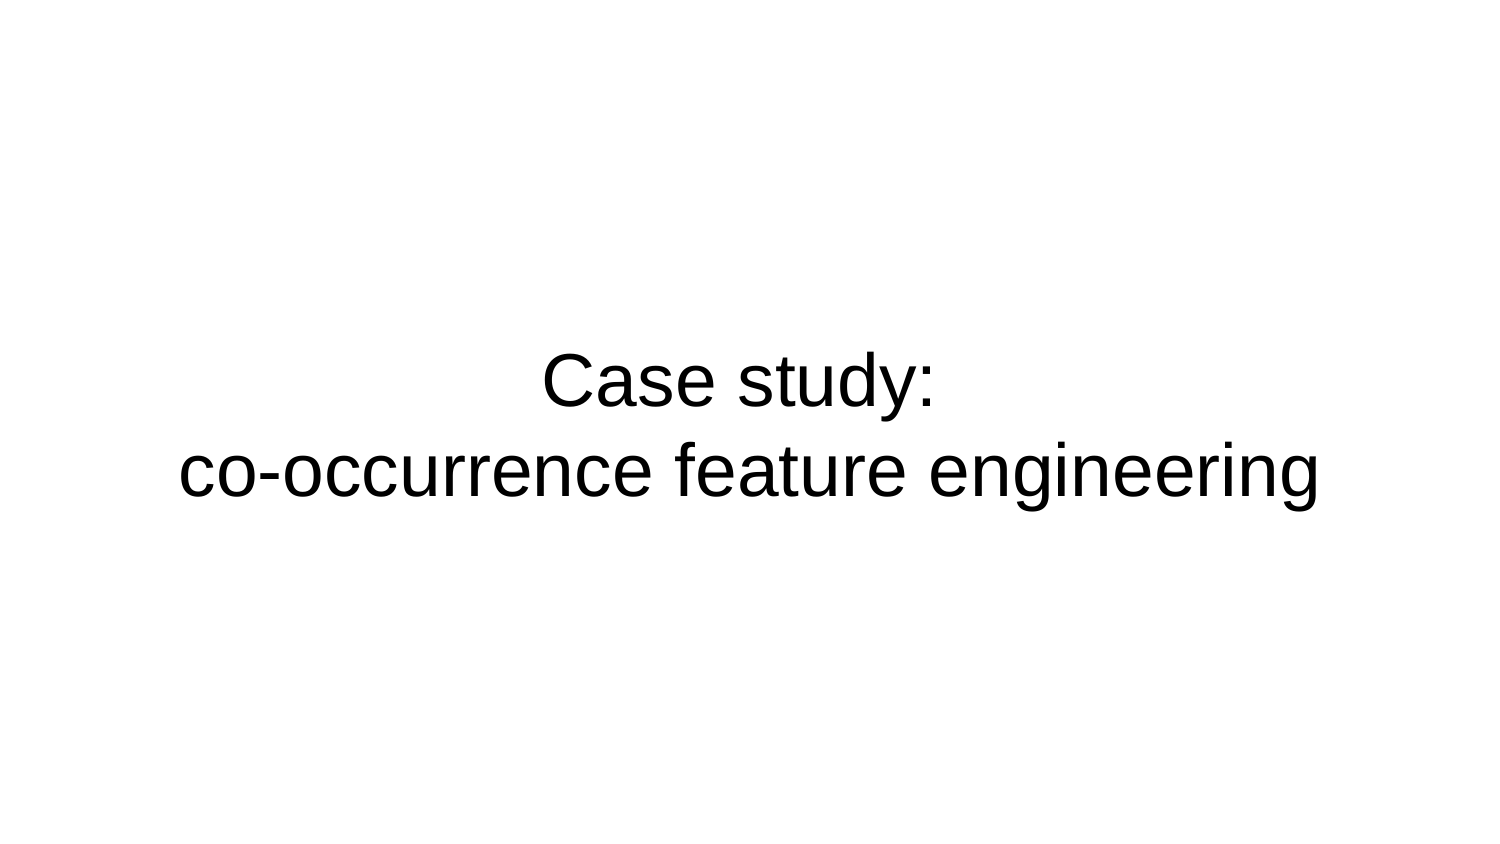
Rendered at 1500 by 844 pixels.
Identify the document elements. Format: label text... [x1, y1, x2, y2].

title Case study: co-occurrence feature engineering [51, 352, 1449, 491]
